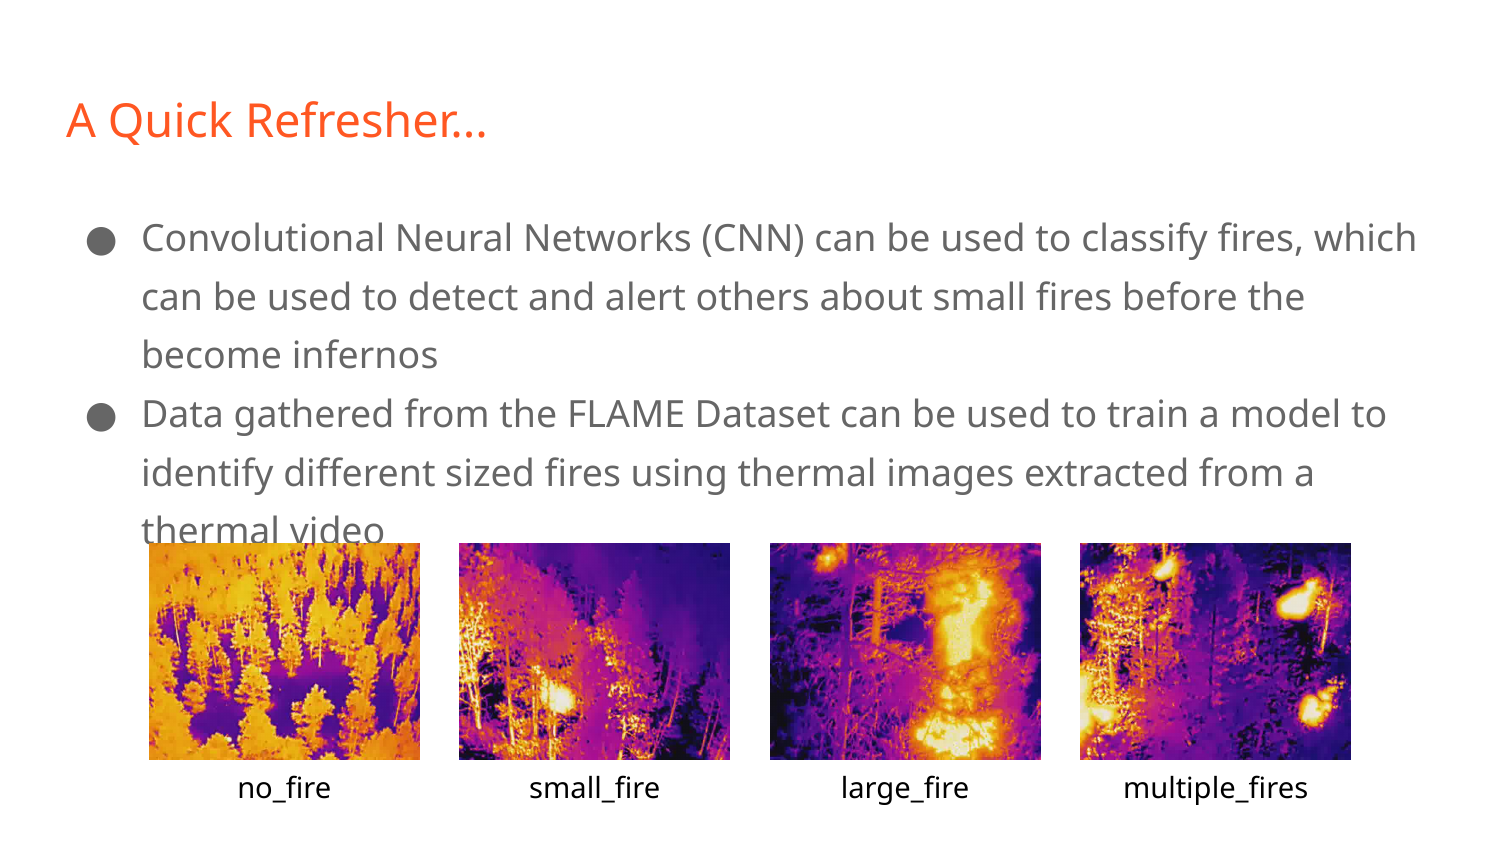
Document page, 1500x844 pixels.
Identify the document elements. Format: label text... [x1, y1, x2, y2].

text_box large_fire [797, 769, 1014, 820]
text_box no_fire [176, 769, 393, 820]
picture [149, 543, 420, 760]
list Convolutional Neural Networks (CNN) can be used to classify fires, which can be used to detect and alert others about small fires before the become infernos Data gathered from the FLAME Dataset can be used to train a model to identify different sized fires using thermal images extracted from a thermal video [51, 189, 1449, 750]
picture [769, 543, 1041, 760]
picture [1080, 543, 1351, 760]
text_box small_fire [486, 769, 703, 820]
text_box multiple_fires [1107, 769, 1324, 820]
picture [459, 543, 731, 760]
title A Quick Refresher... [51, 72, 1449, 167]
